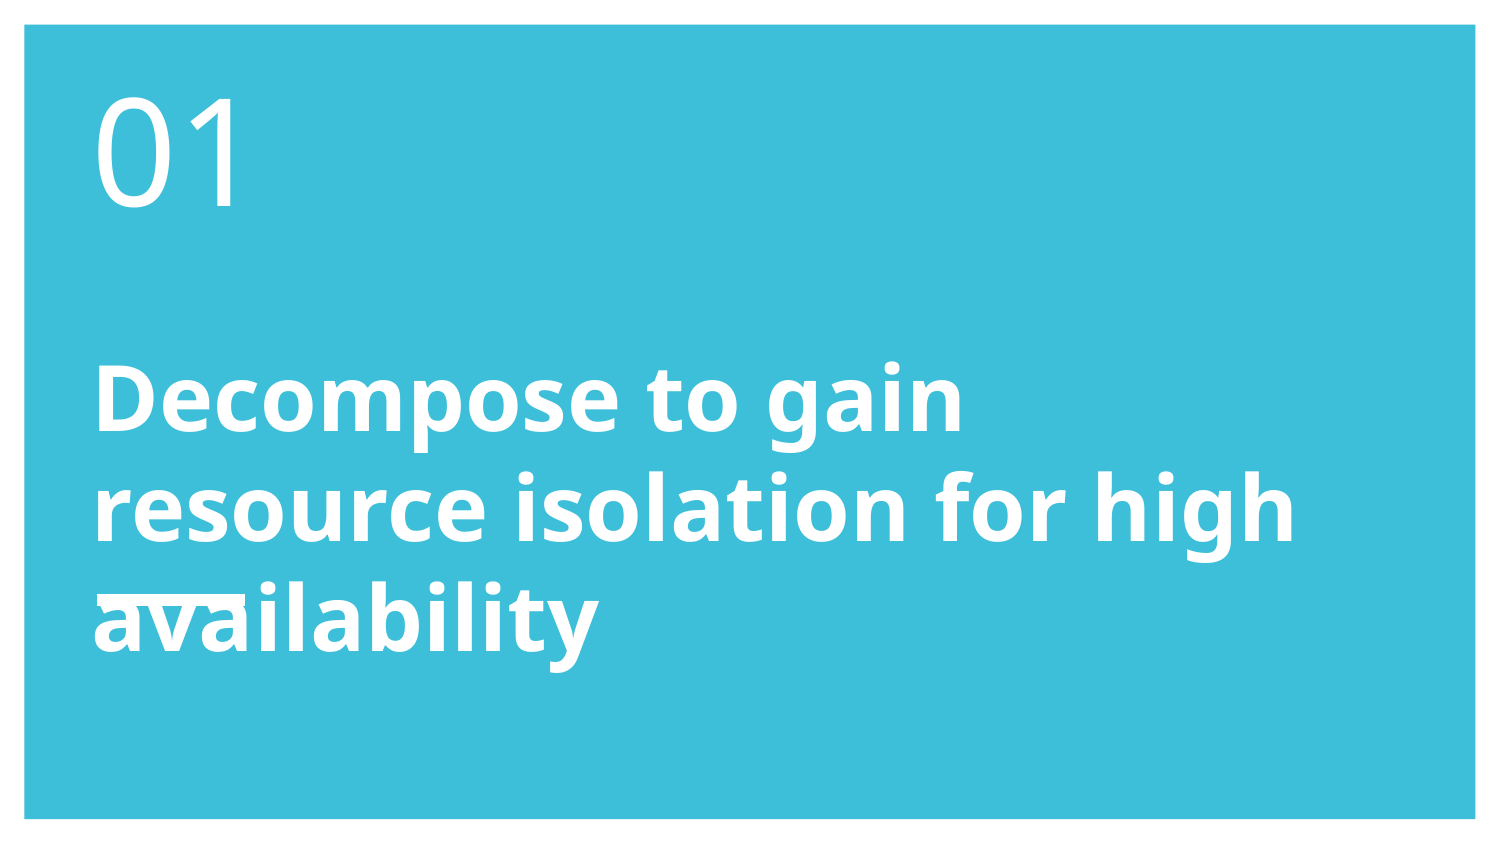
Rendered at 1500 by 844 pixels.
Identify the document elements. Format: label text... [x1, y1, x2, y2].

text_box [24, 24, 1476, 820]
text_box Decompose to gain resource isolation for high availability [76, 324, 1392, 492]
text_box 01 [76, 41, 1016, 228]
